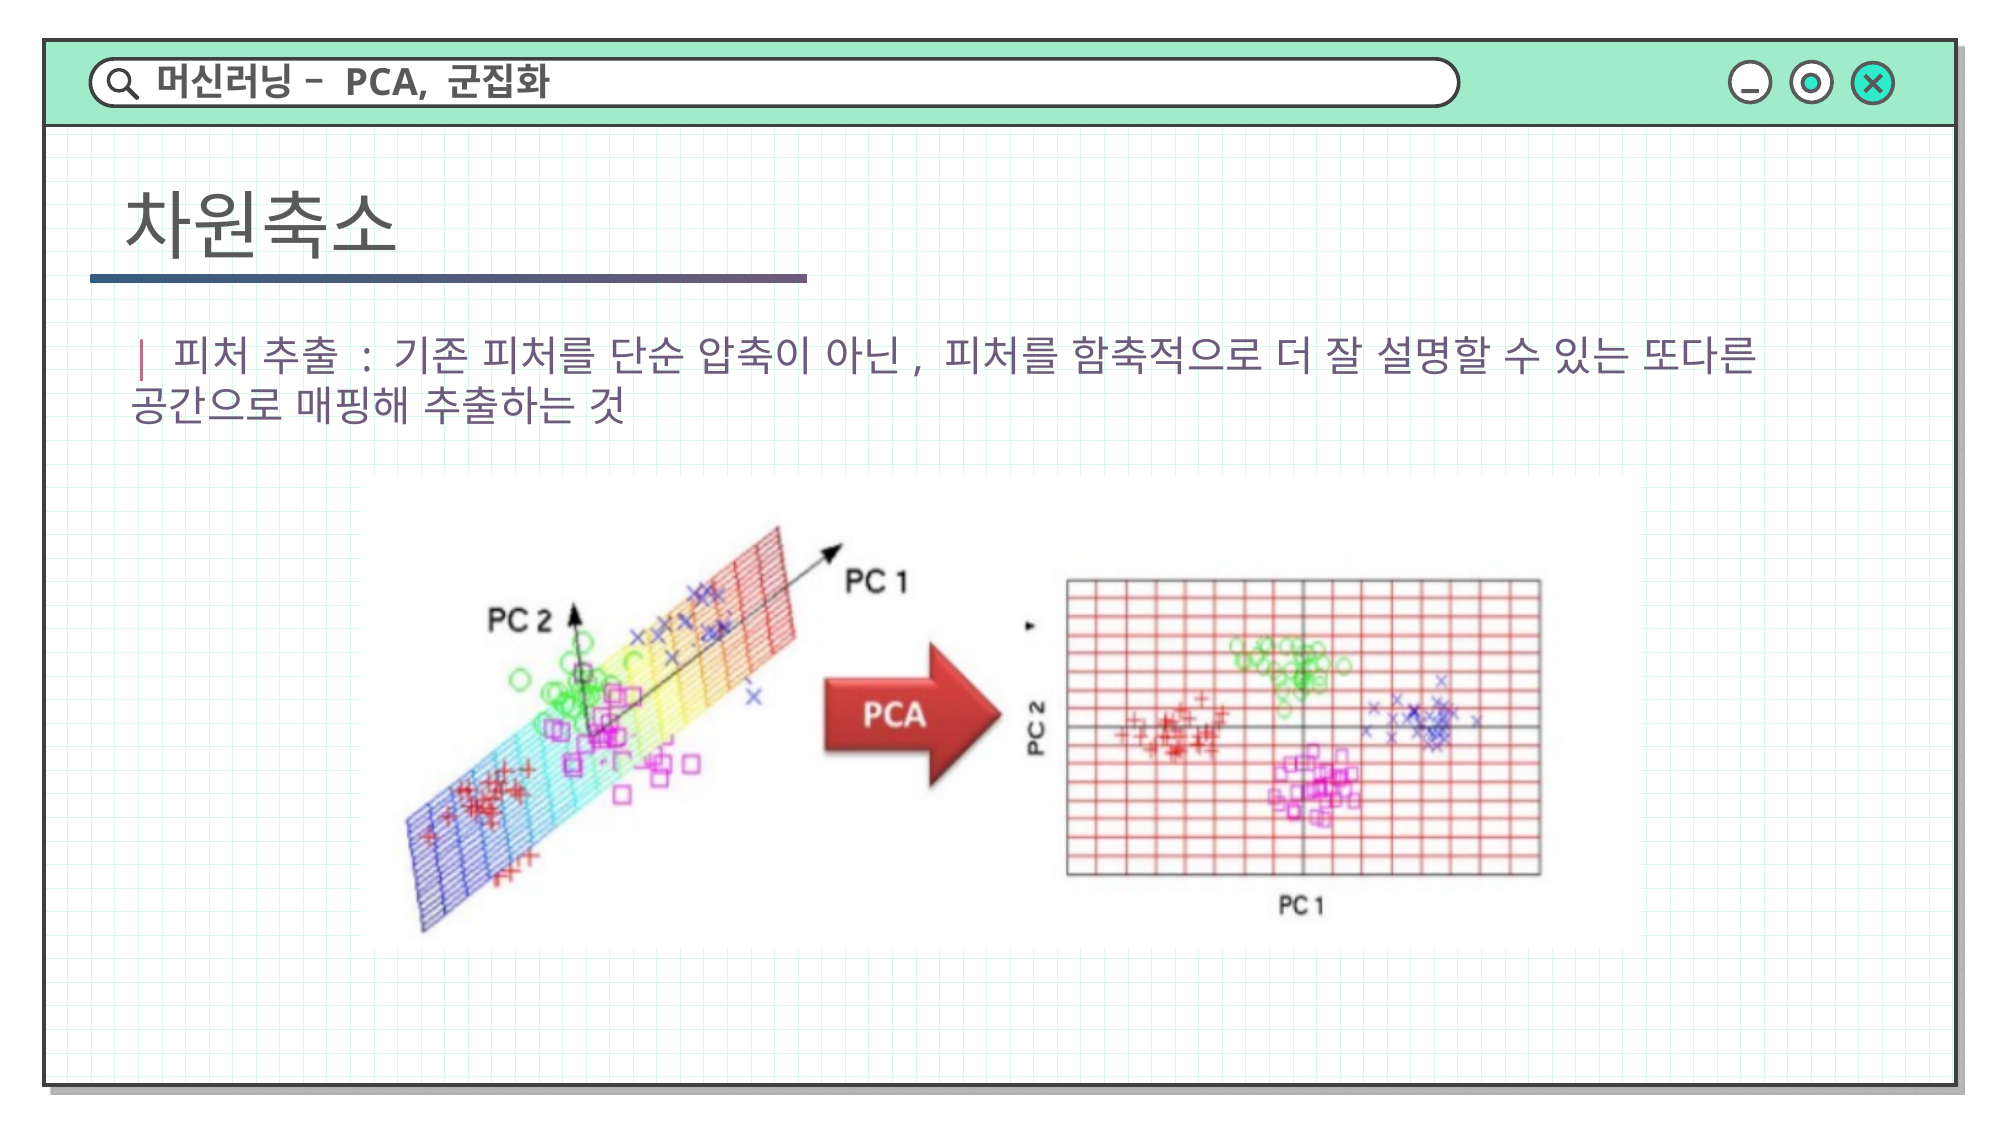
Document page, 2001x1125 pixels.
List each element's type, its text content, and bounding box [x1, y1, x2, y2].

text_box 차원축소 [64, 181, 718, 278]
text_box [43, 126, 1957, 1086]
text_box 머신러닝 – PCA, 군집화 [89, 57, 1460, 108]
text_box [1729, 61, 1894, 104]
text_box [89, 274, 808, 283]
text_box [43, 39, 1957, 126]
picture [360, 475, 1640, 949]
list | 피처 추출 : 기존 피처를 단순 압축이 아닌, 피처를 함축적으로 더 잘 설명할 수 있는 또다른 공간으로 매핑해 추출하는 것 [115, 322, 1811, 1036]
text_box [105, 66, 141, 101]
